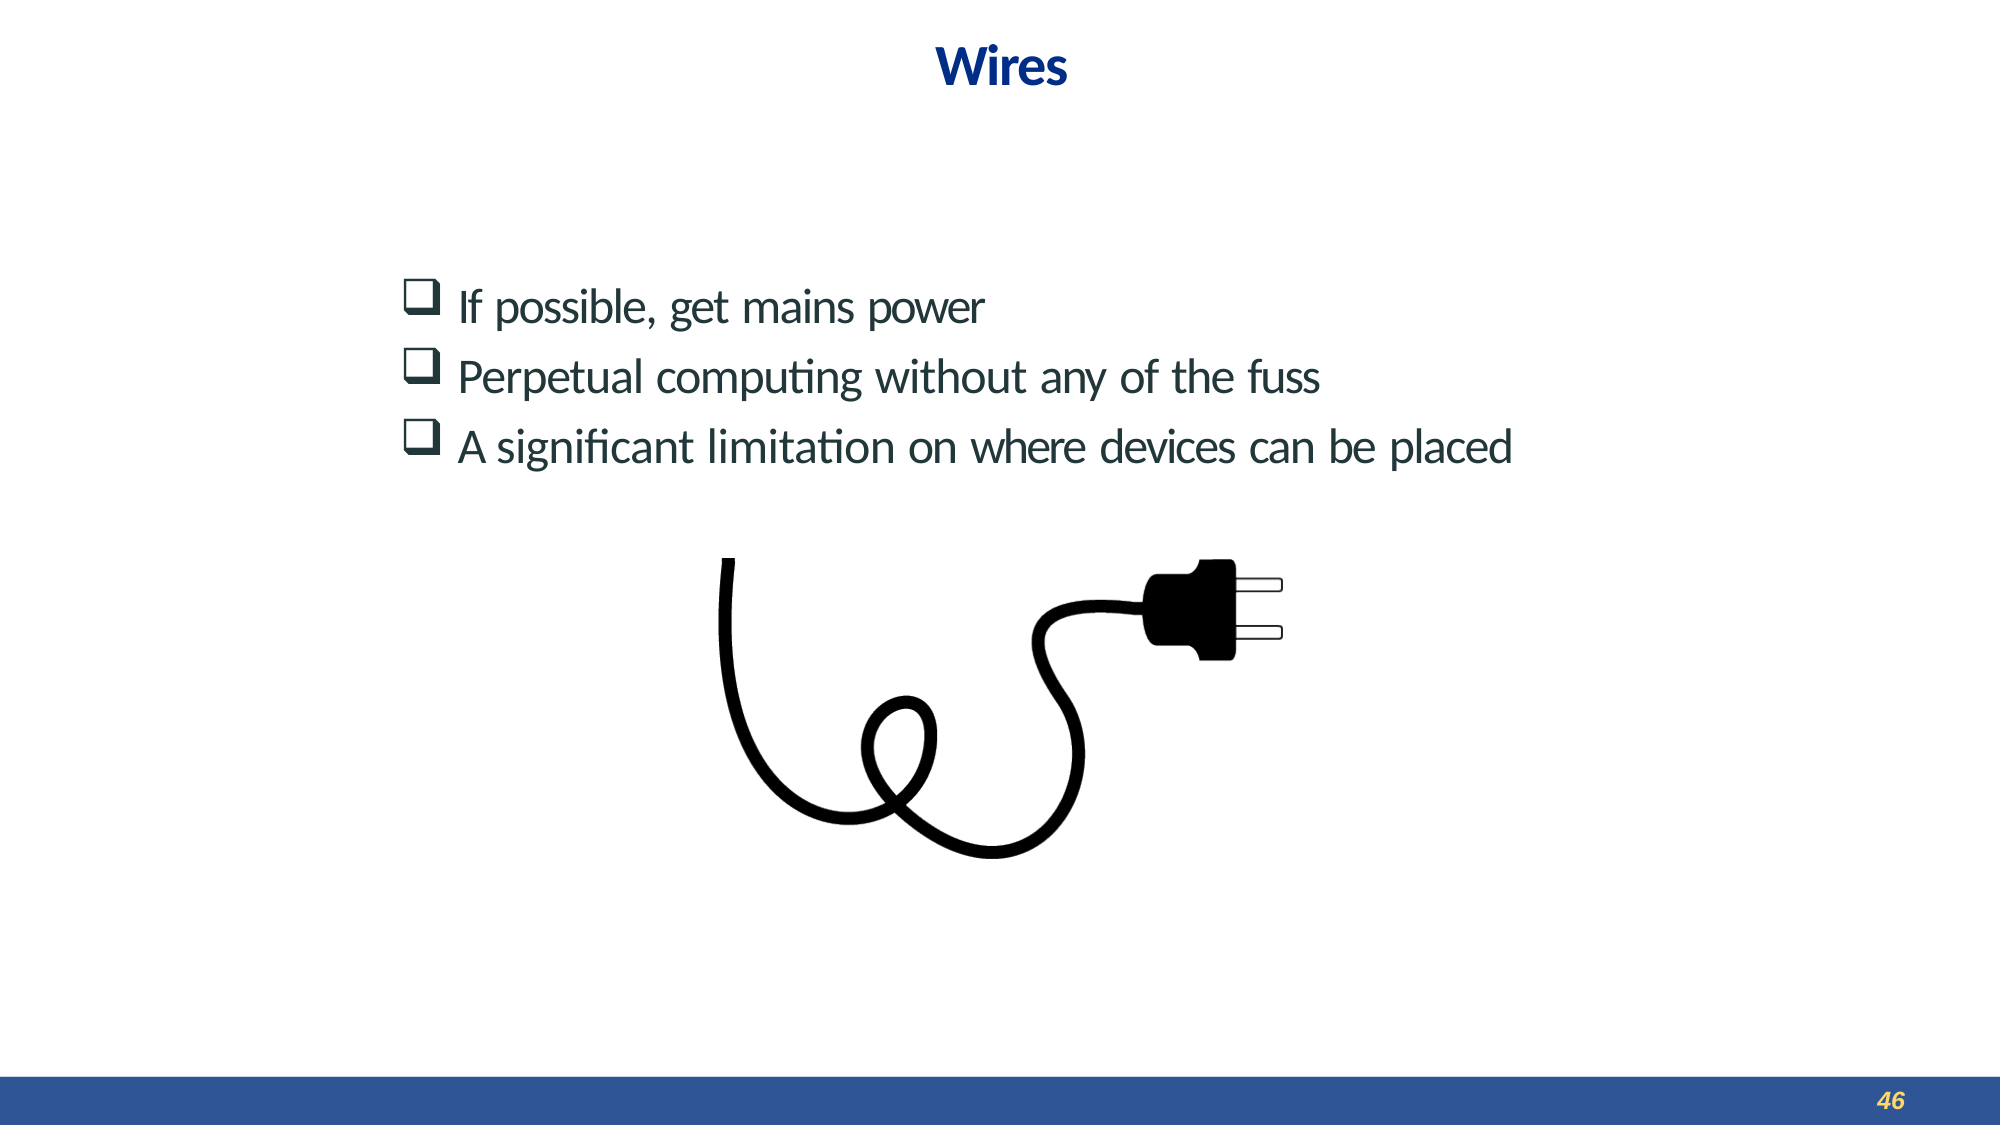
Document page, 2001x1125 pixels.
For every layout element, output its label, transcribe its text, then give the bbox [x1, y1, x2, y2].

text_box If possible, get mains power Perpetual computing without any of the fuss A significant limitation on where devices can be placed [396, 259, 1711, 474]
picture [715, 557, 1285, 862]
title Wires [137, 0, 1863, 156]
